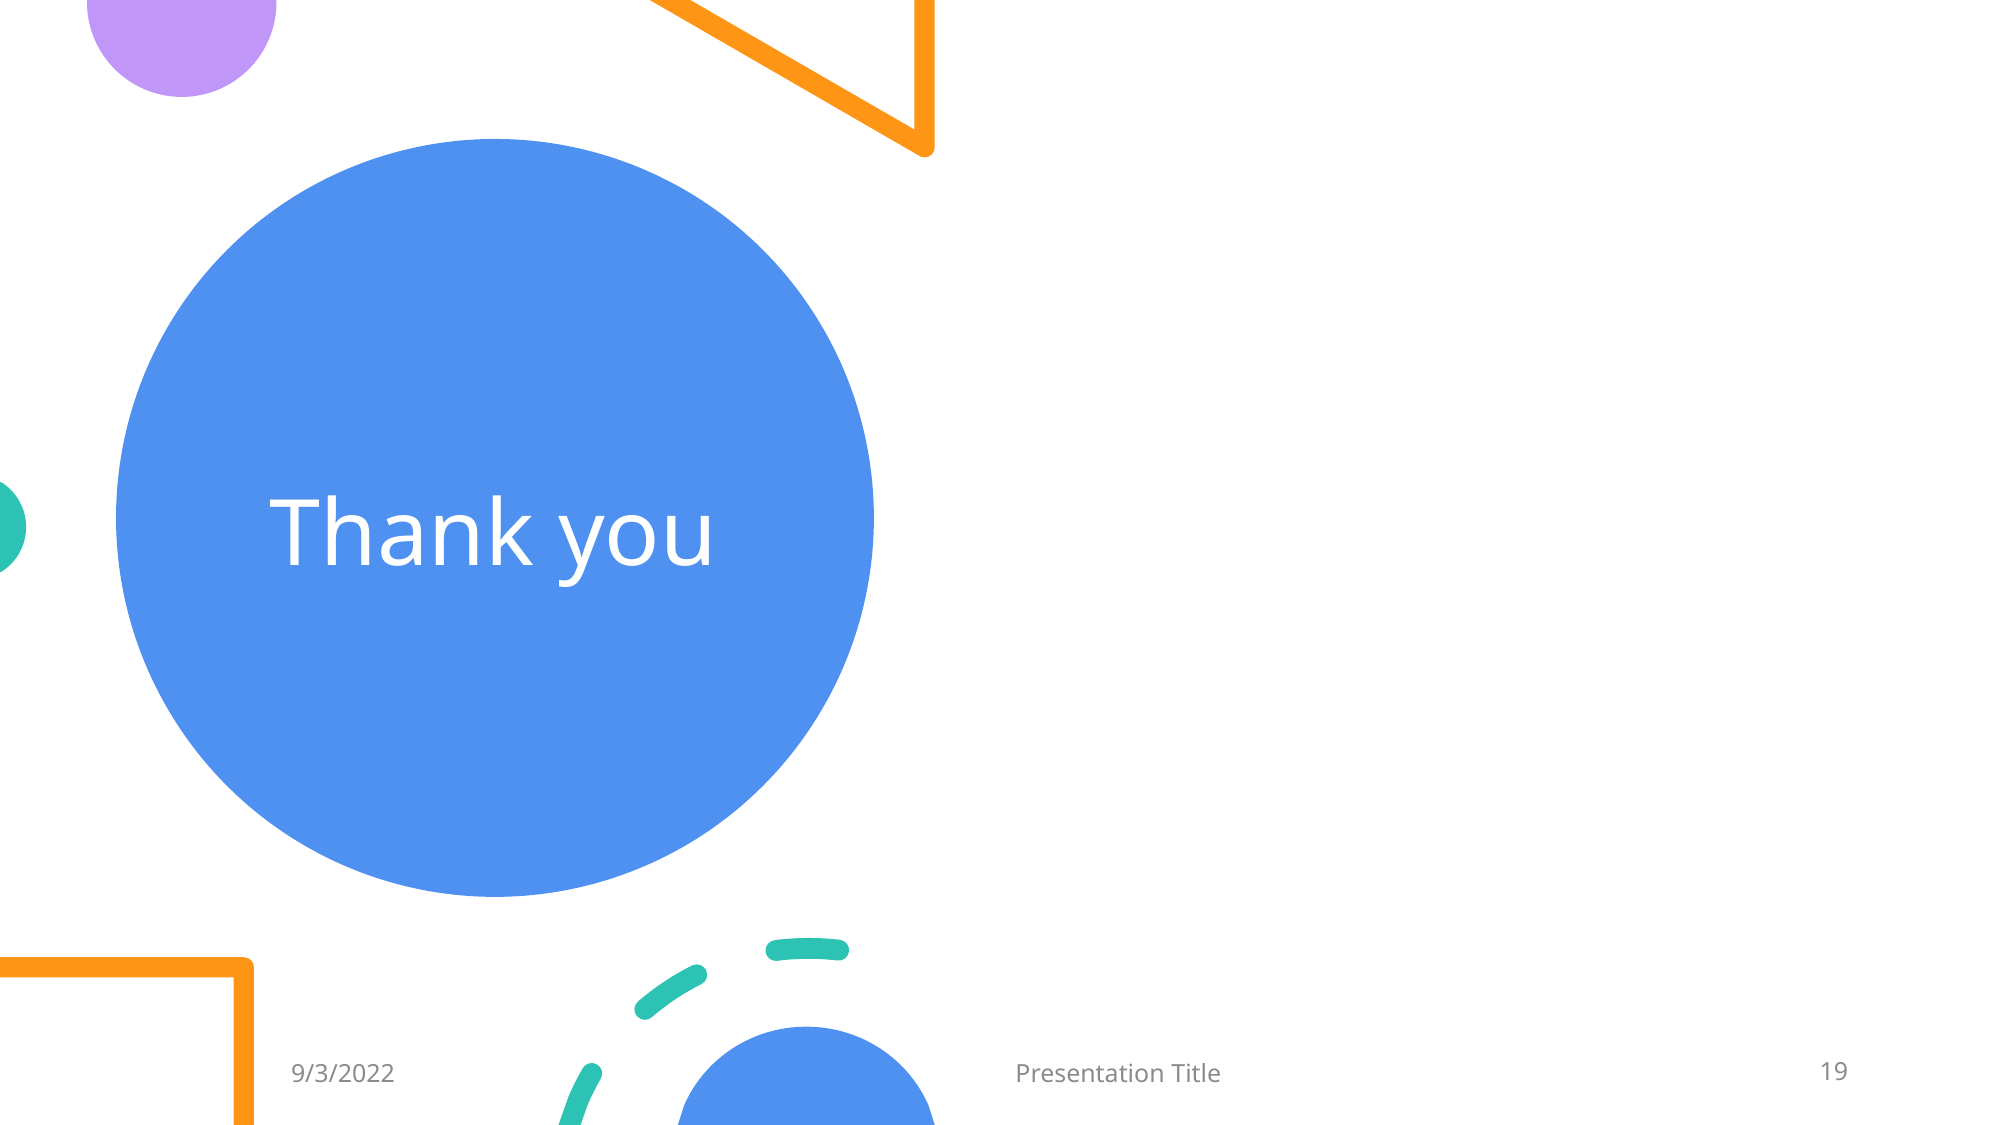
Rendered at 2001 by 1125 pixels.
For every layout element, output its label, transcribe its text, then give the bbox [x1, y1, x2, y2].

footer Presentation Title [1000, 1042, 1676, 1103]
slide_number 19 [1723, 1042, 1863, 1103]
title Thank you [228, 202, 759, 870]
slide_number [276, 1042, 530, 1103]
